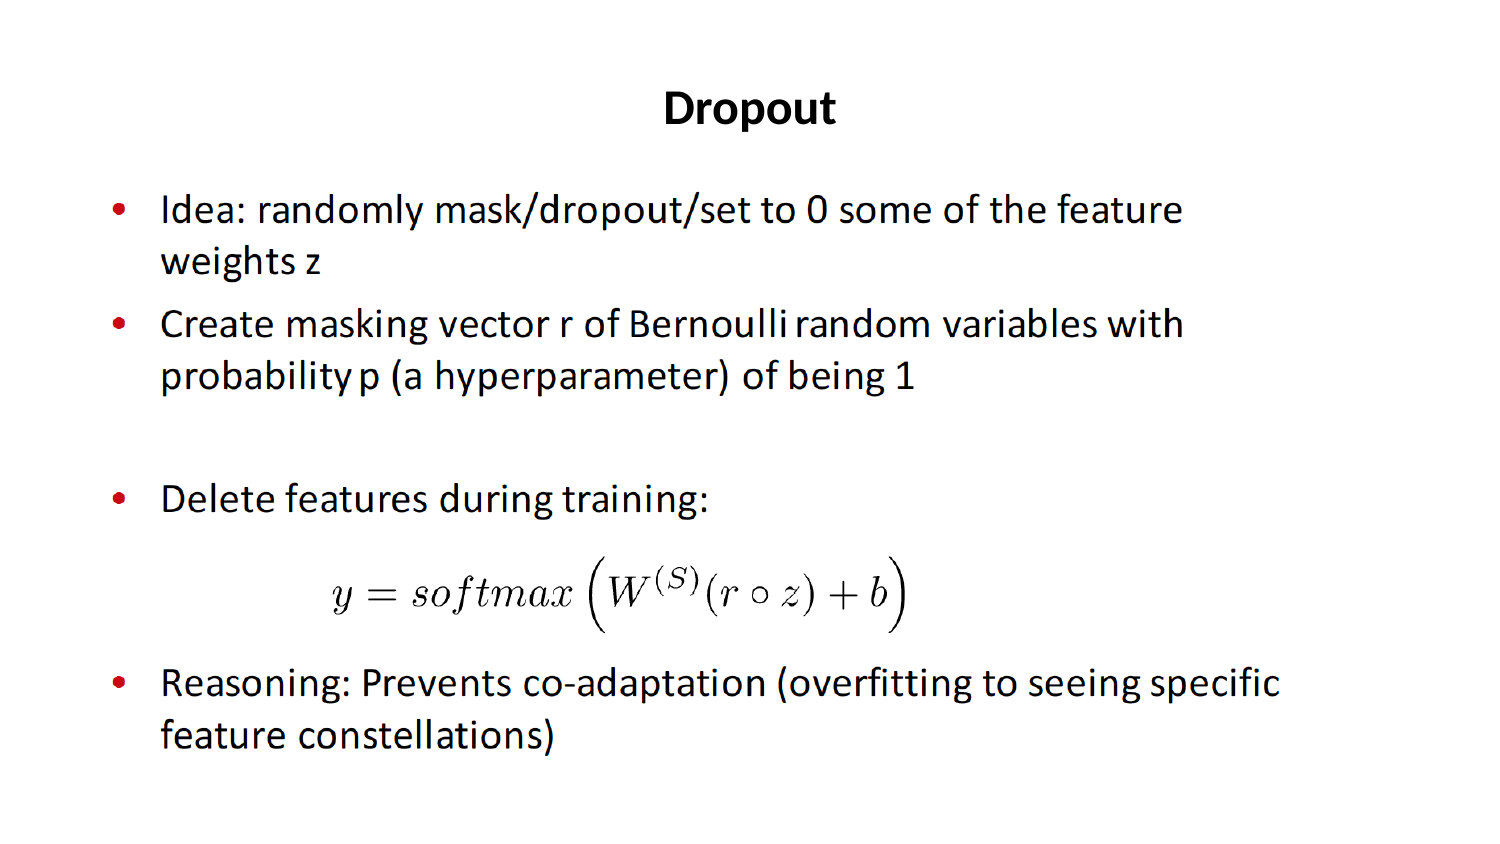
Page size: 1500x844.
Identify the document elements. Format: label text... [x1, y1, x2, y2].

picture [74, 174, 1326, 798]
title Dropout [75, 33, 1425, 175]
